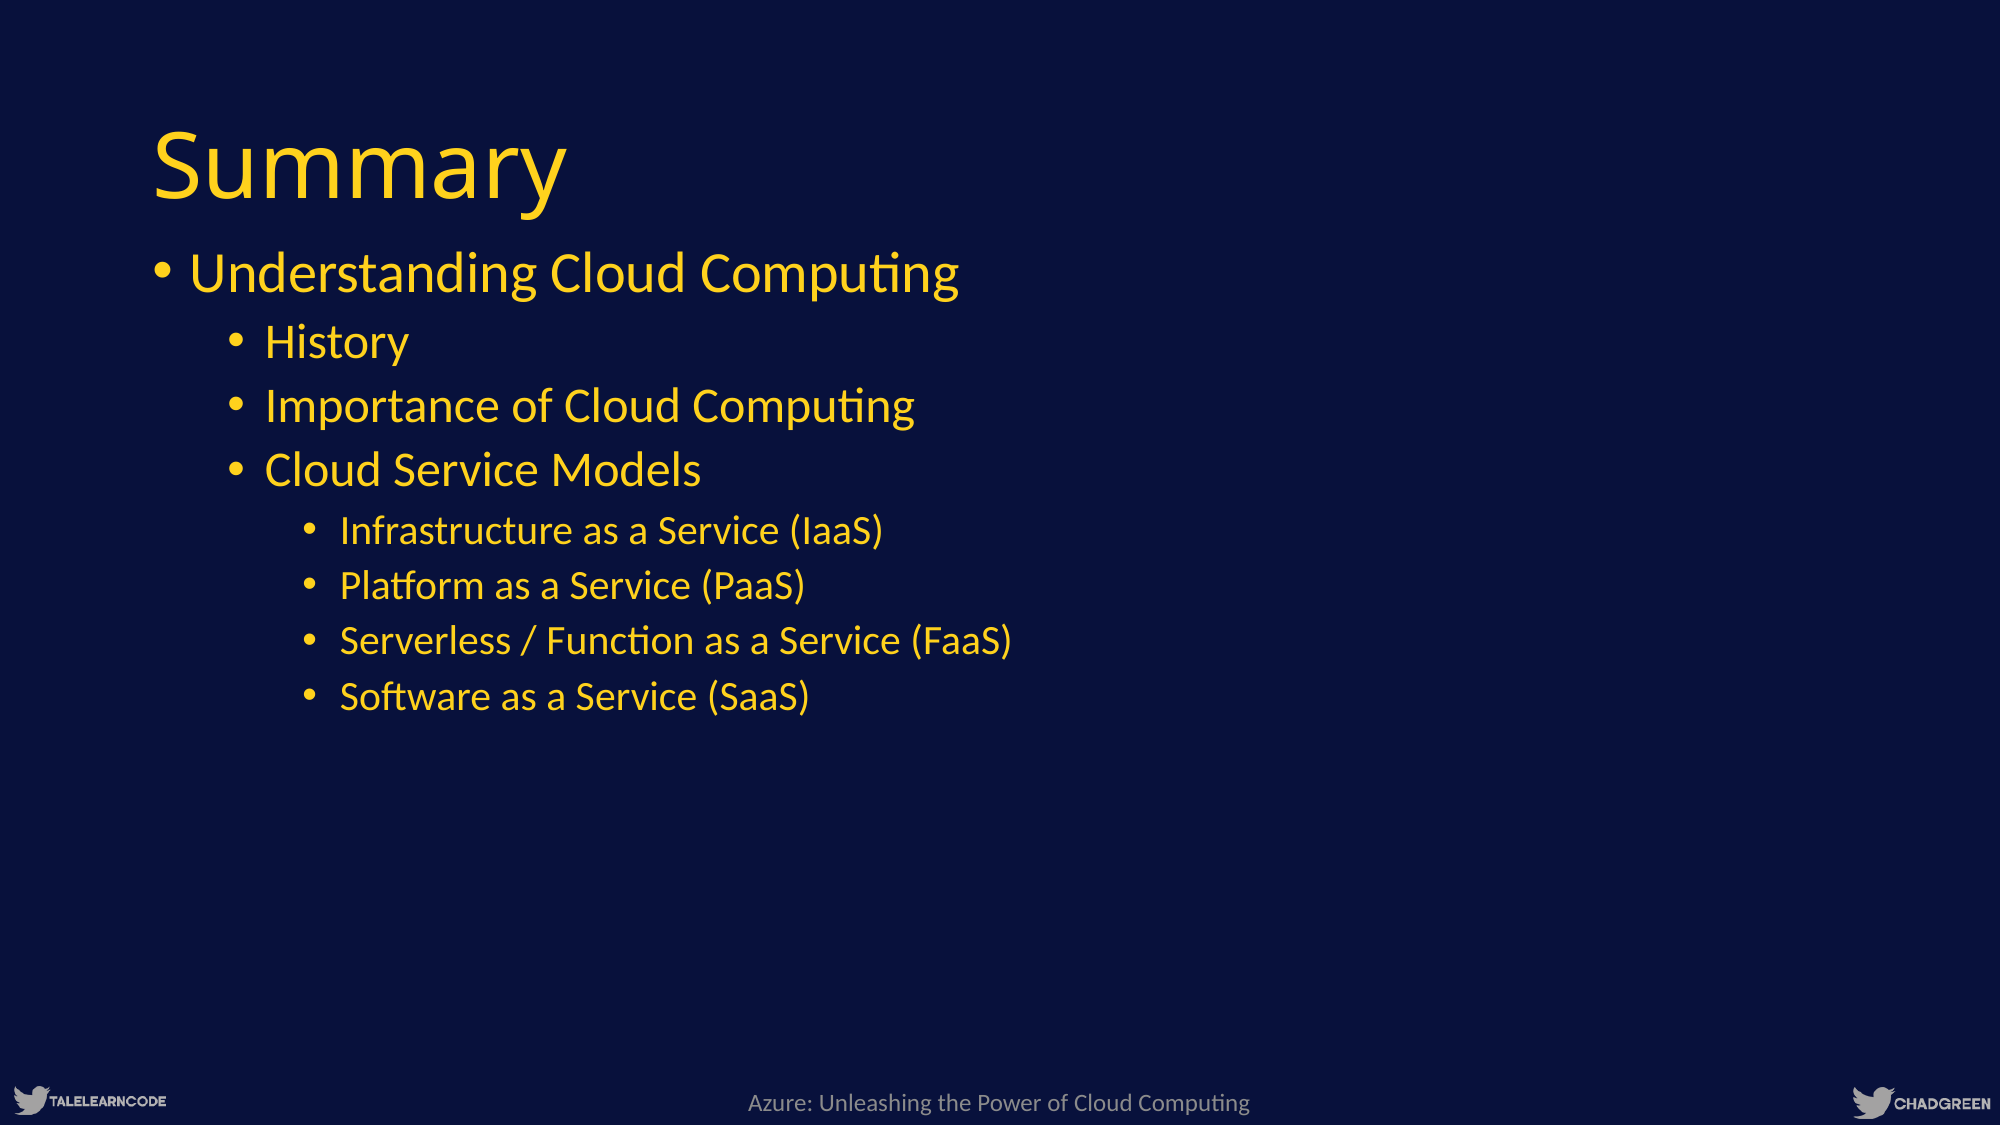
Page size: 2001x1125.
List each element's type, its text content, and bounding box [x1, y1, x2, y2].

list Understanding Cloud Computing History Importance of Cloud Computing Cloud Service Models Infrastructure as a Service (IaaS) Platform as a Service (PaaS) Serverless / Function as a Service (FaaS) Software as a Service (SaaS) [137, 234, 1863, 1052]
title Summary [137, 59, 1863, 234]
